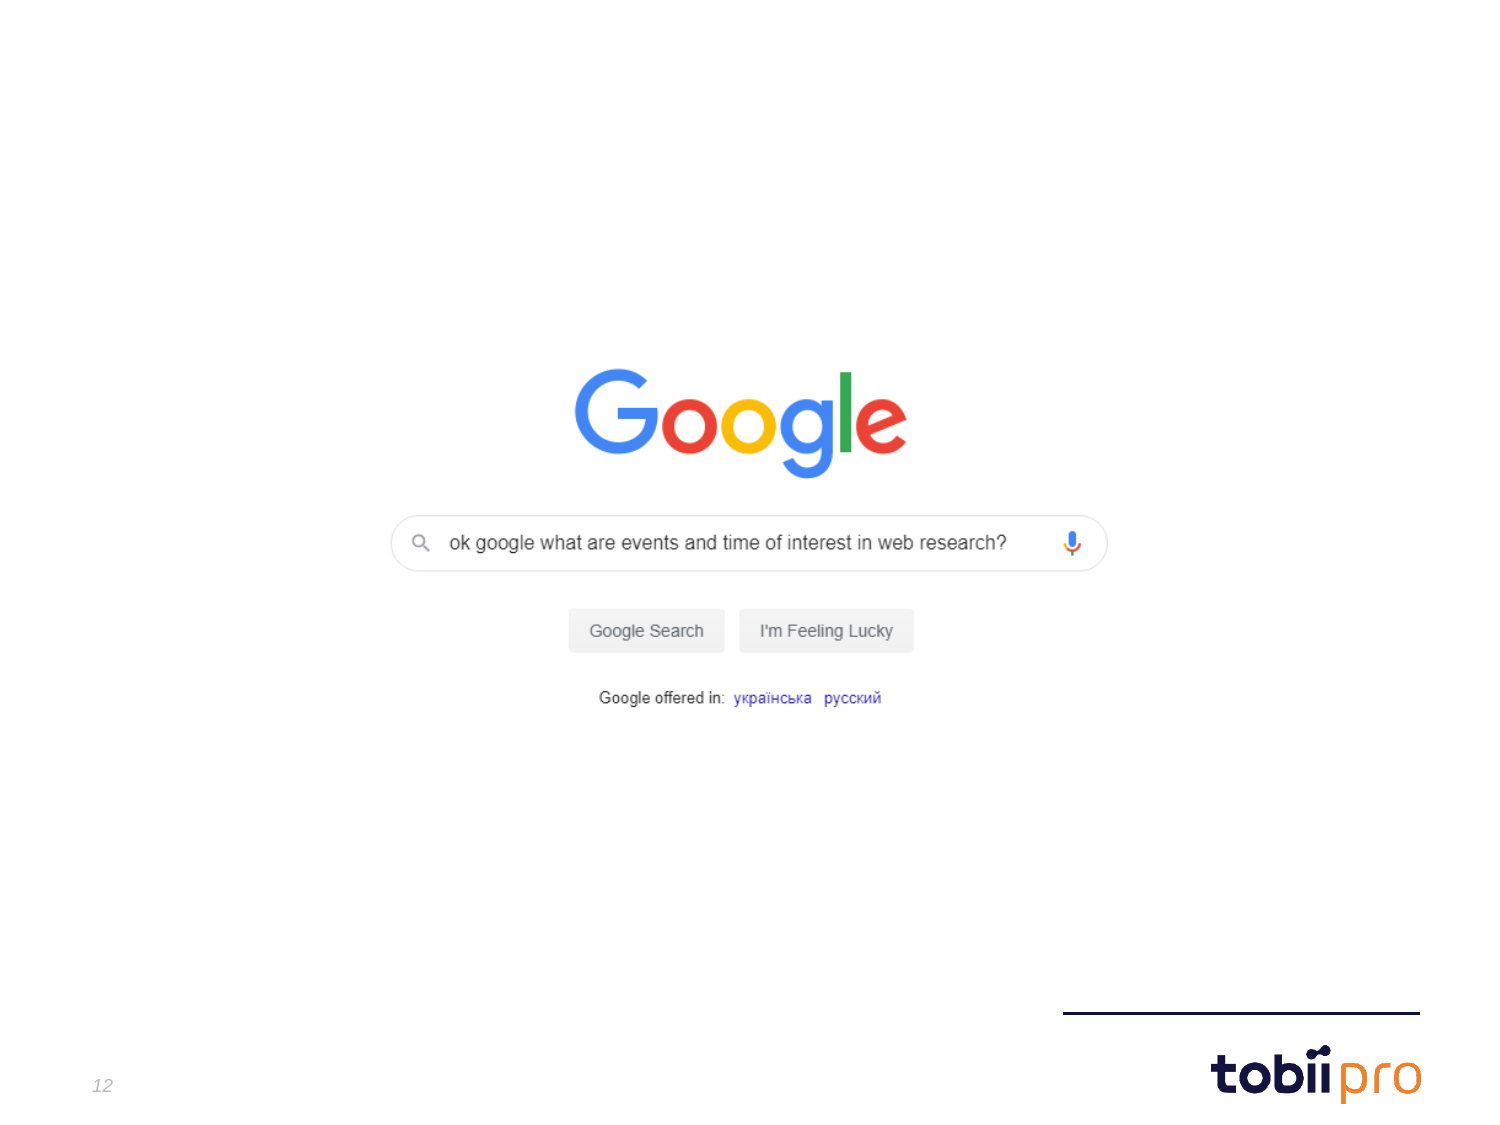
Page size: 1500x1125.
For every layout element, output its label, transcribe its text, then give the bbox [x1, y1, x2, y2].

slide_number 12 [77, 1055, 137, 1115]
picture [0, 179, 1500, 946]
picture [1211, 1045, 1421, 1104]
